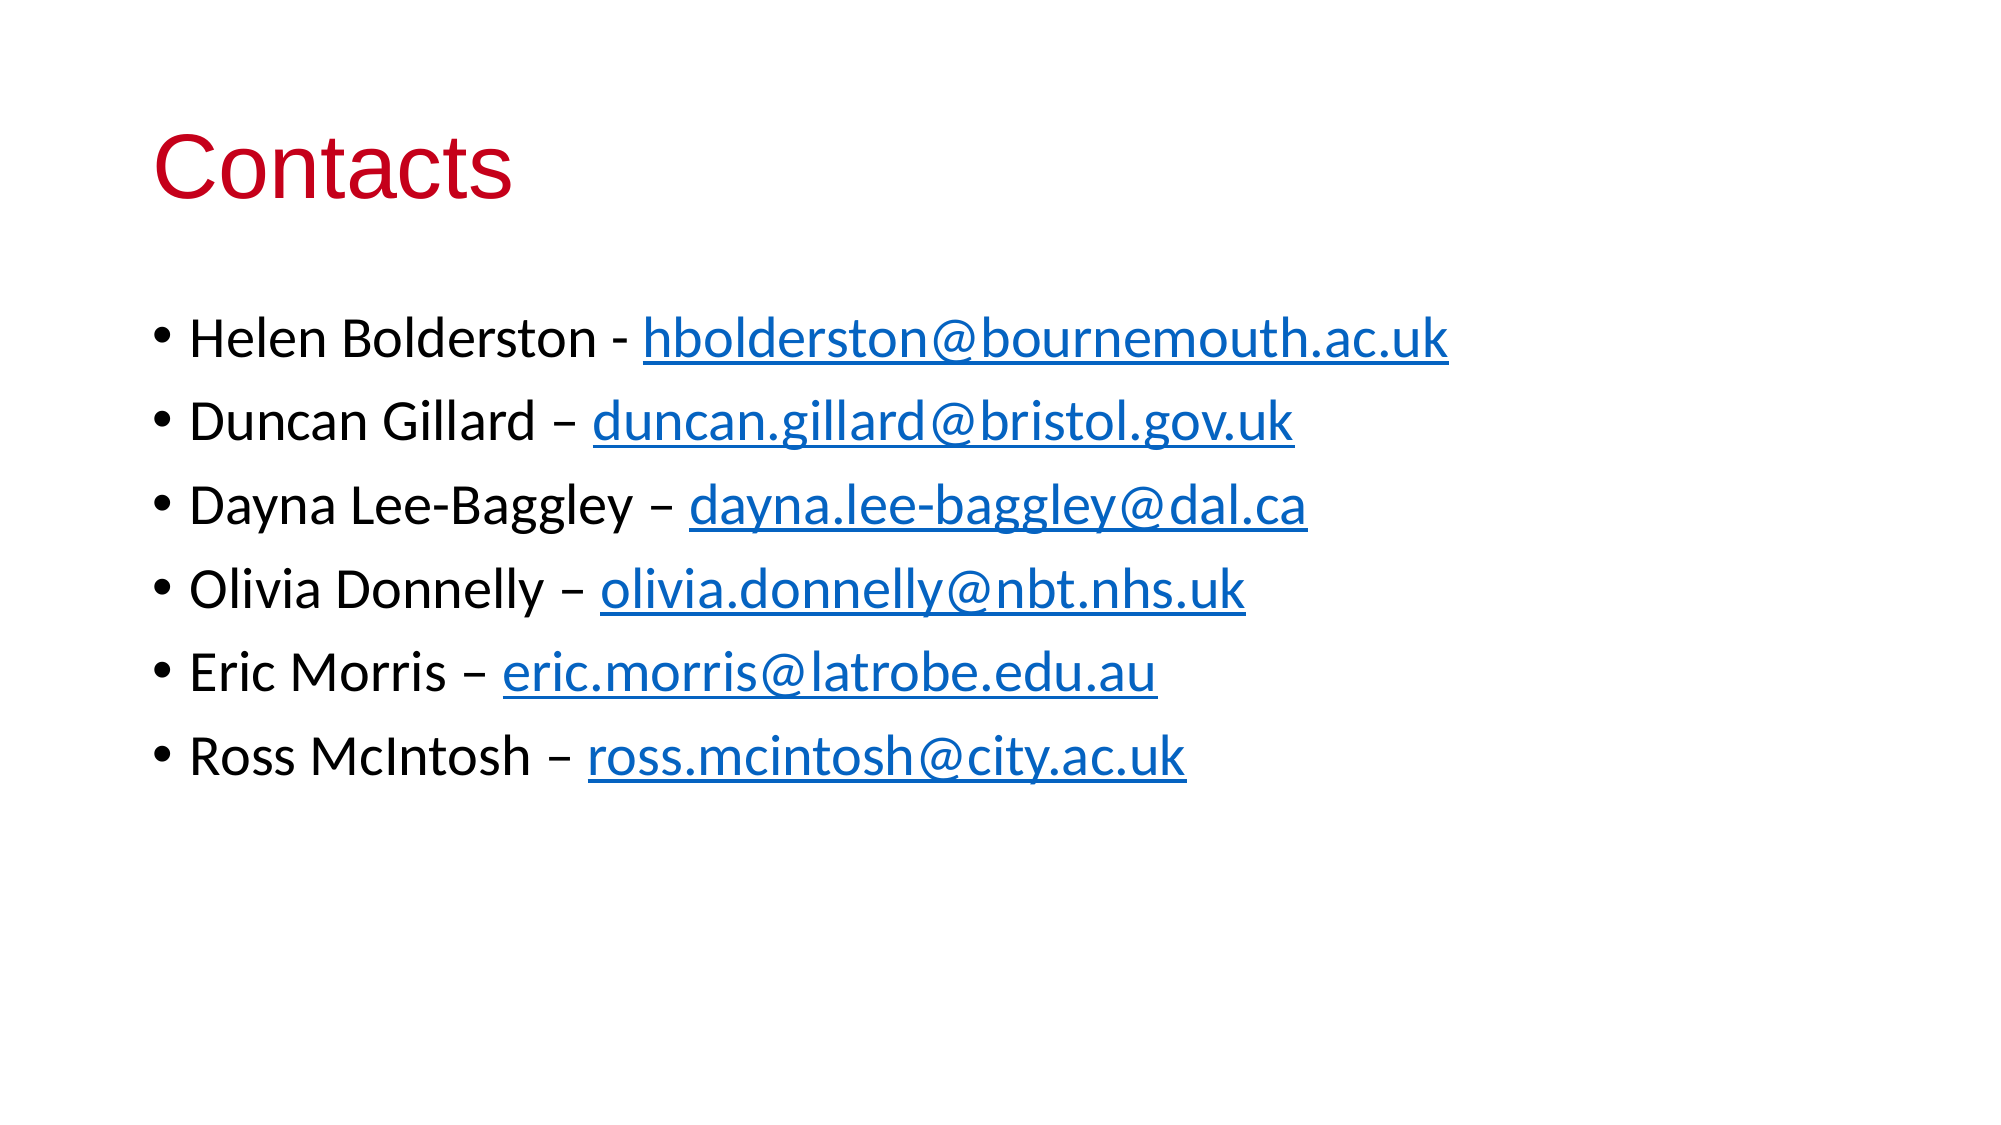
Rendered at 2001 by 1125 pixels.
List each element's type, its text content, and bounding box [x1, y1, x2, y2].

list Helen Bolderston - hbolderston@bournemouth.ac.uk Duncan Gillard – duncan.gillard@bristol.gov.uk Dayna Lee-Baggley – dayna.lee-baggley@dal.ca Olivia Donnelly – olivia.donnelly@nbt.nhs.uk Eric Morris – eric.morris@latrobe.edu.au Ross McIntosh – ross.mcintosh@city.ac.uk [137, 299, 1802, 1014]
title Contacts [137, 59, 1863, 278]
